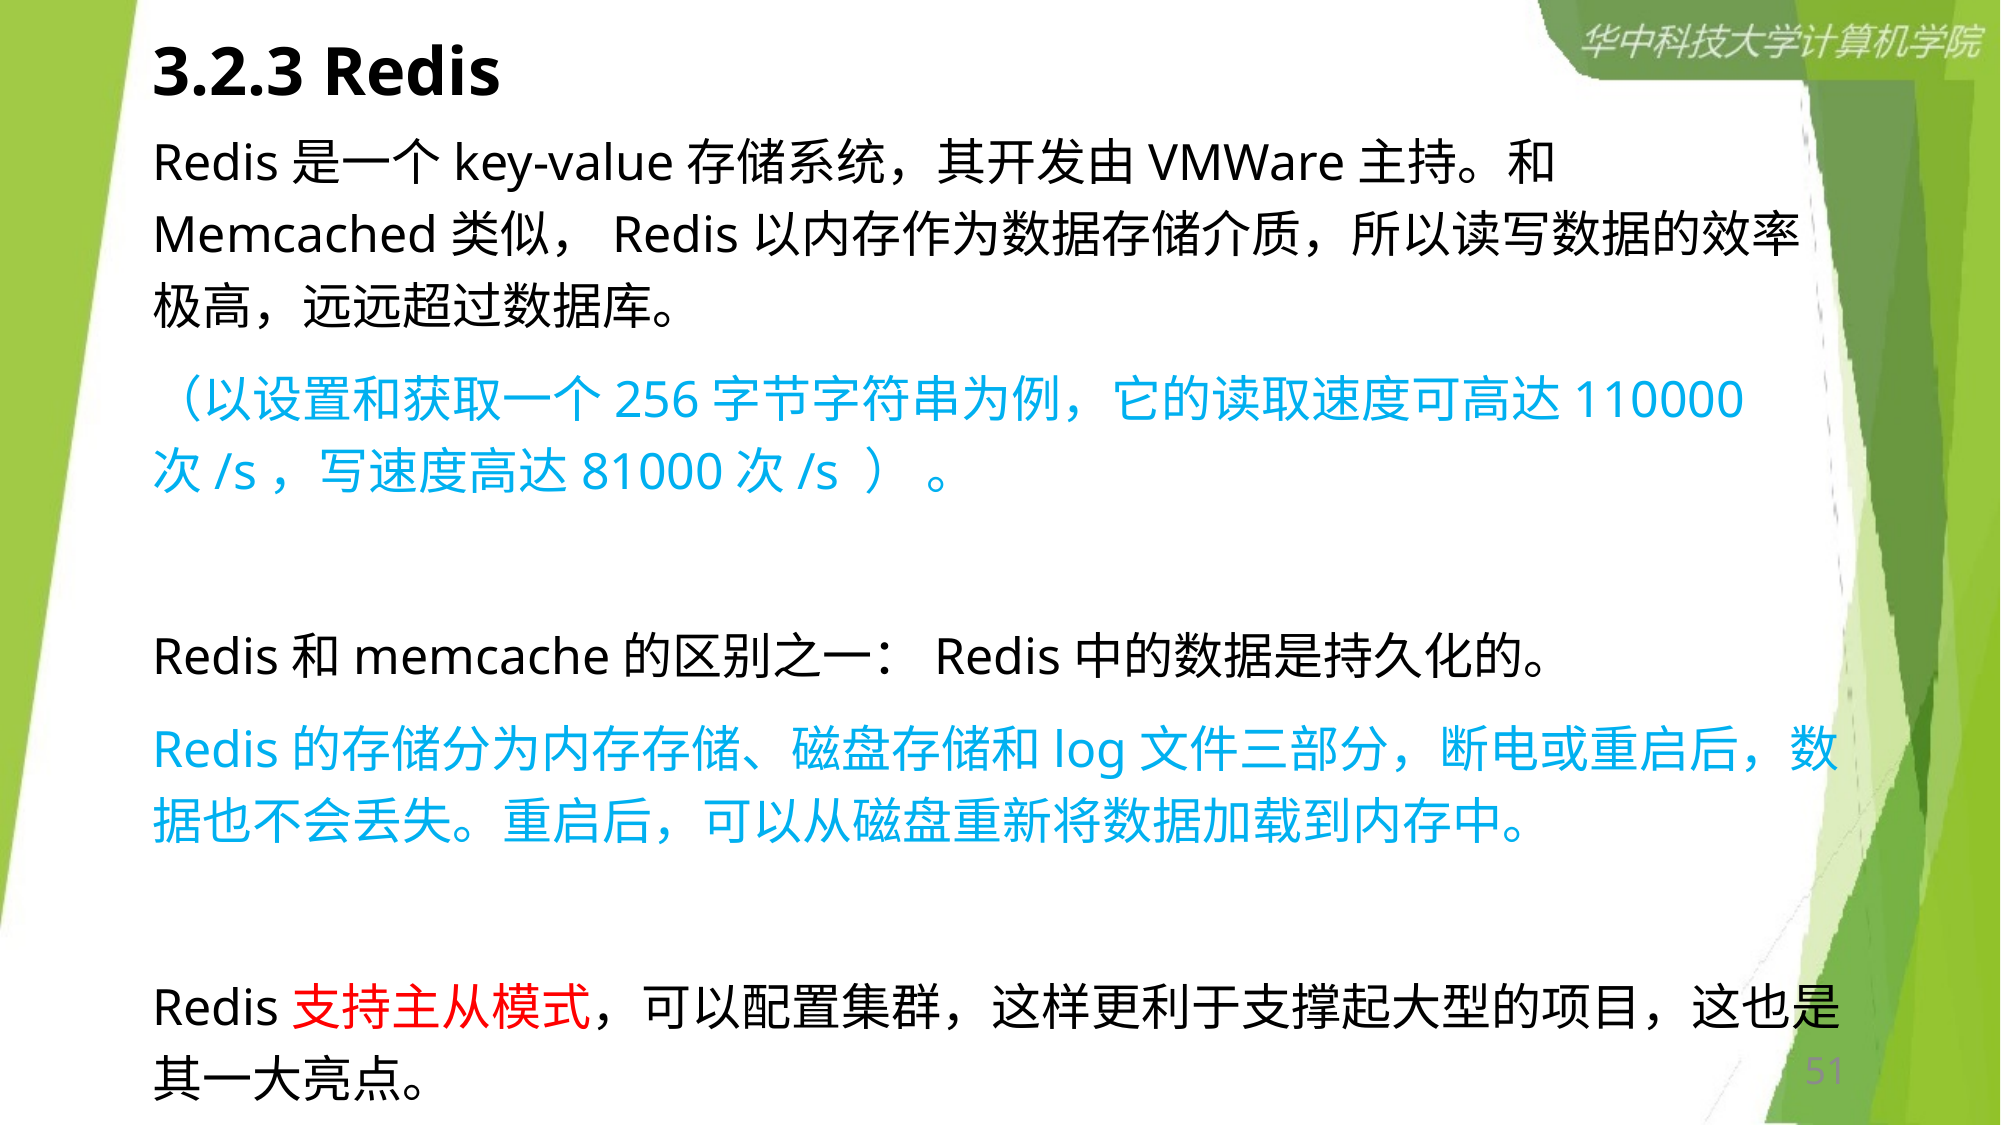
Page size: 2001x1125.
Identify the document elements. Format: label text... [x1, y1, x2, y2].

slide_number 51 [1412, 1042, 1863, 1103]
picture [0, 0, 2001, 1125]
title 3.2.3 Redis [137, 14, 1863, 110]
list Redis是一个key-value存储系统，其开发由VMWare主持。和Memcached类似，Redis以内存作为数据存储介质，所以读写数据的效率极高，远远超过数据库。 （以设置和获取一个256字节字符串为例，它的读取速度可高达110000次/s，写速度高达81000次/s ） 。 Redis和memcache的区别之一：Redis中的数据是持久化的。 Redis的存储分为内存存储、磁盘存储和log文件三部分，断电或重启后，数据也不会丢失。重启后，可以从磁盘重新将数据加载到内存中。 Redis支持主从模式，可以配置集群，这样更利于支撑起大型的项目，这也是其一大亮点。 [137, 110, 1863, 1103]
